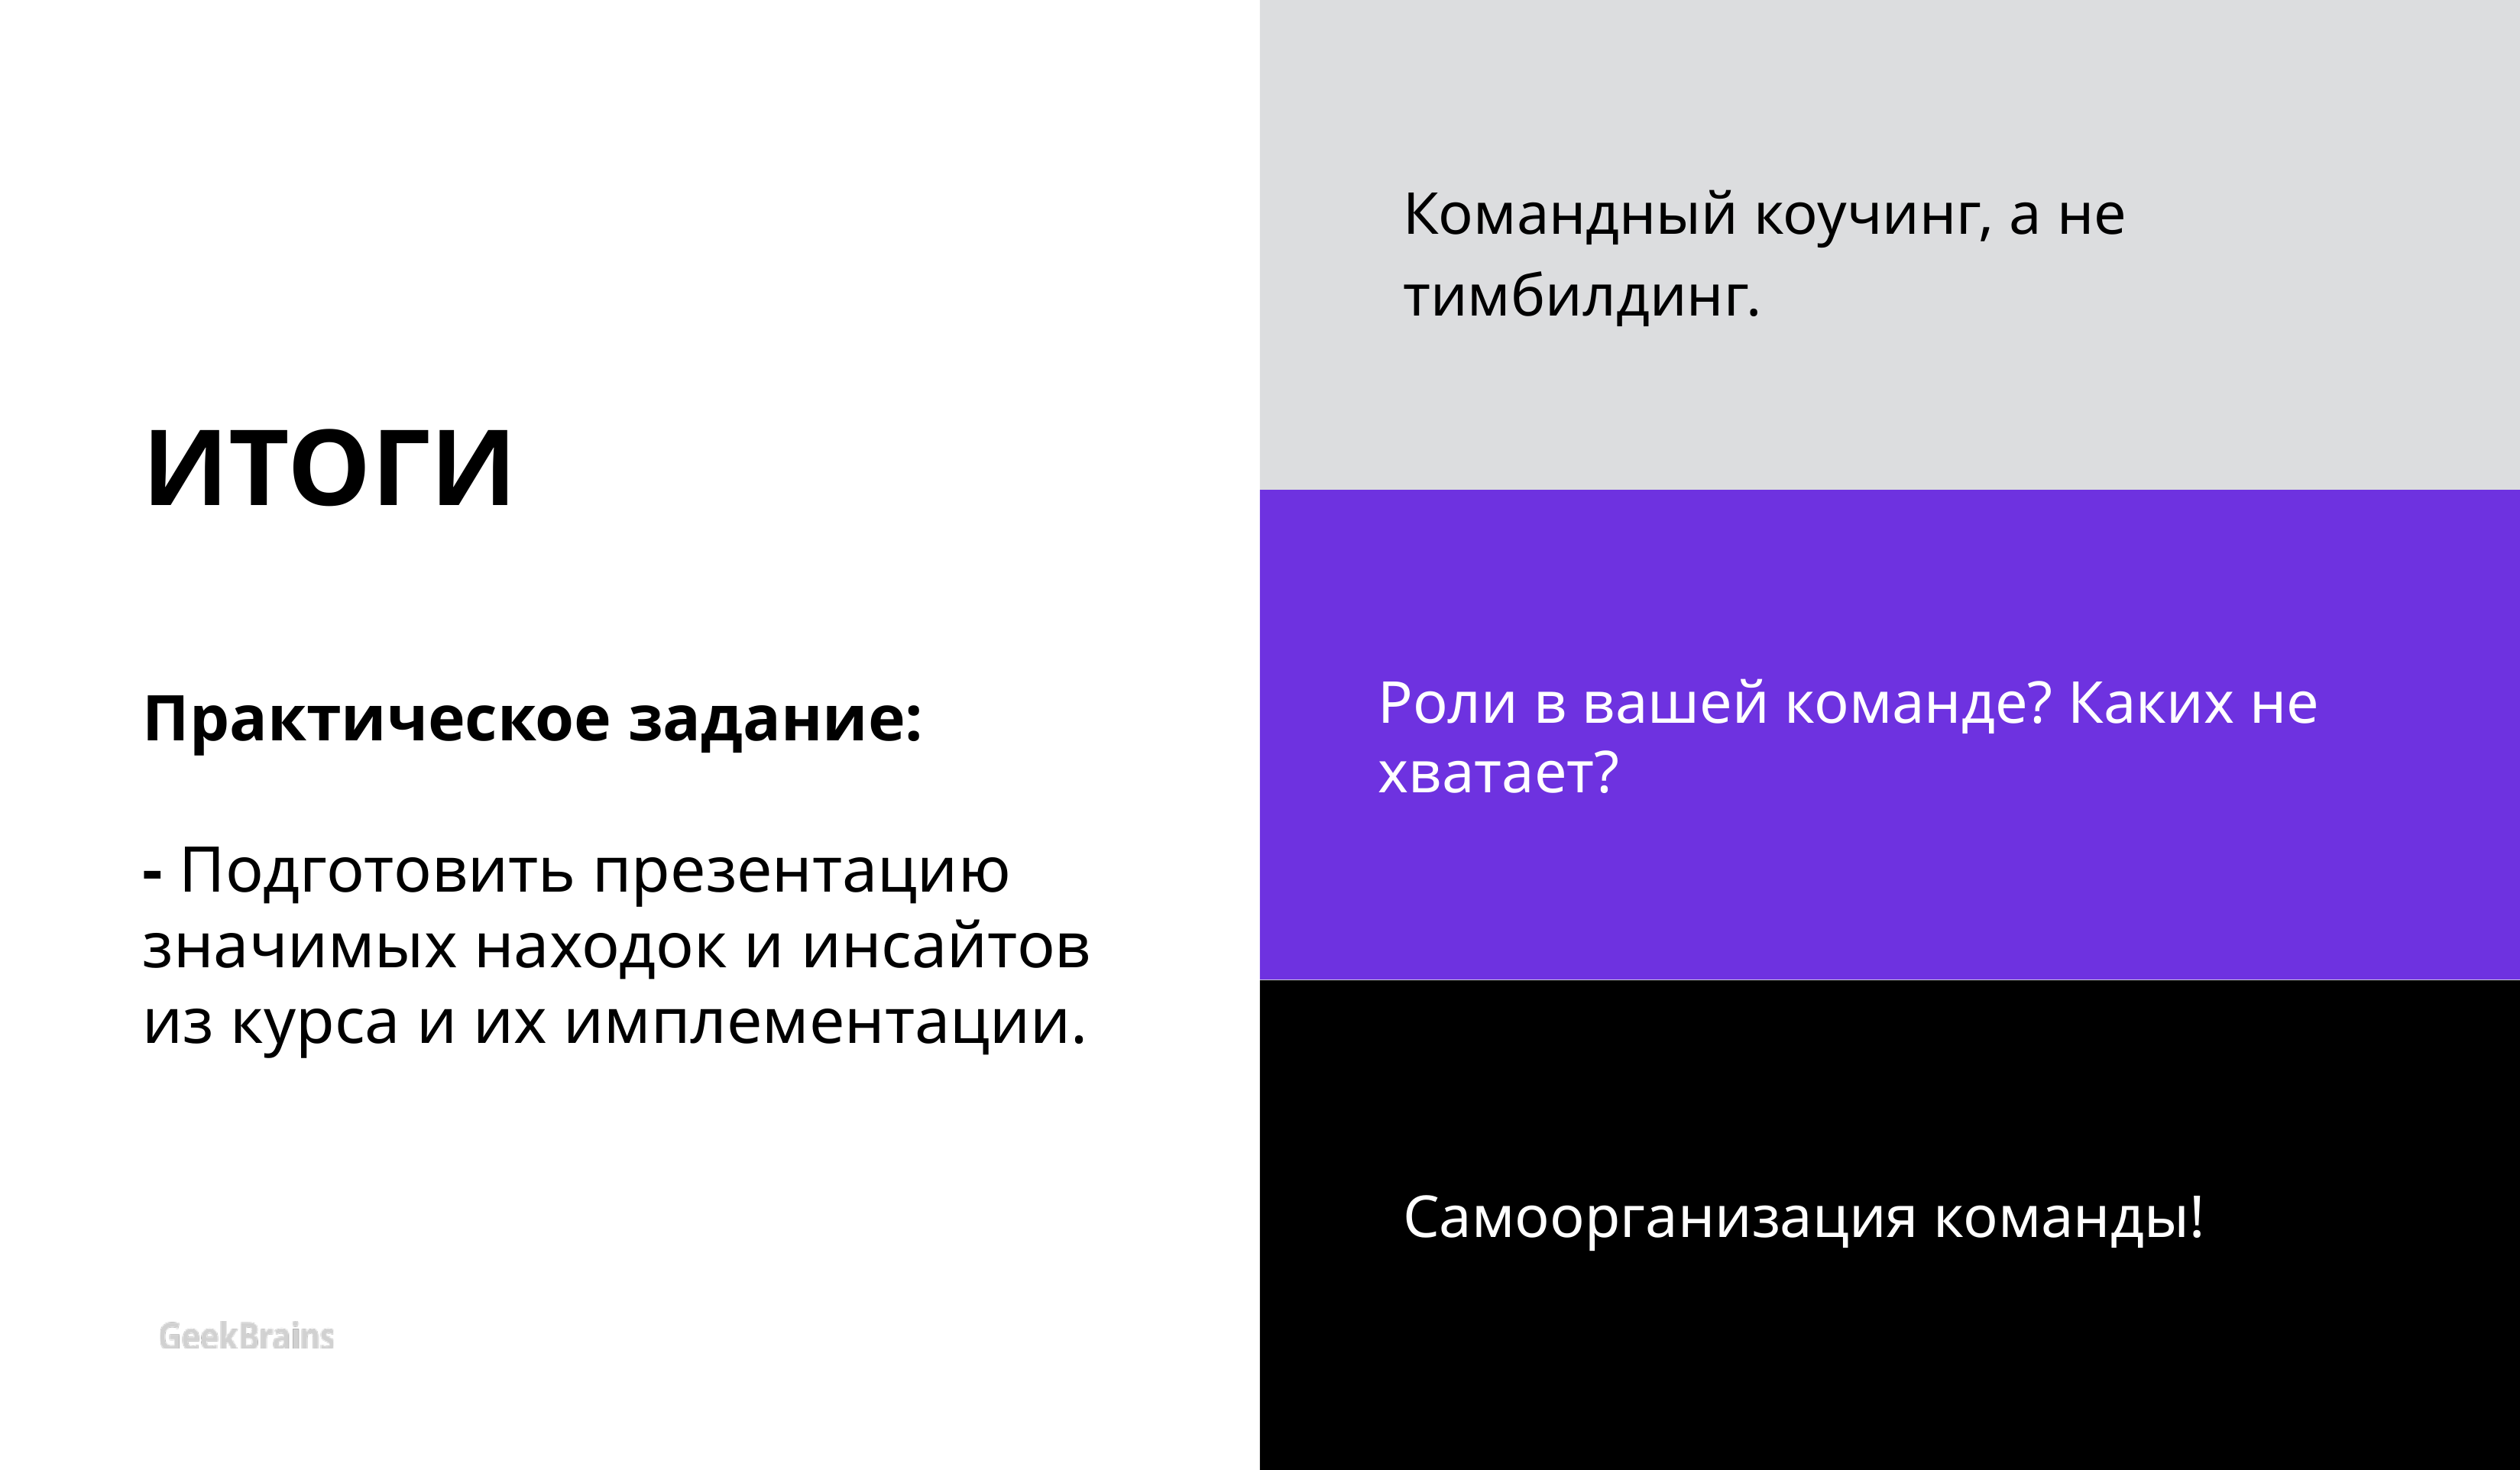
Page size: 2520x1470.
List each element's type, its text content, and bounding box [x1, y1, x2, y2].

list Самоорганизация команды! [1403, 1114, 2396, 1301]
title ИТОГИ Практическое задание: - Подготовить презентацию значимых находок и инсайтов из курса и их имплементации. [142, 148, 1111, 1309]
list Роли в вашей команде? Каких не хватает? [1378, 637, 2396, 832]
list Командный коучинг, а не тимбилдинг. [1403, 148, 2371, 343]
